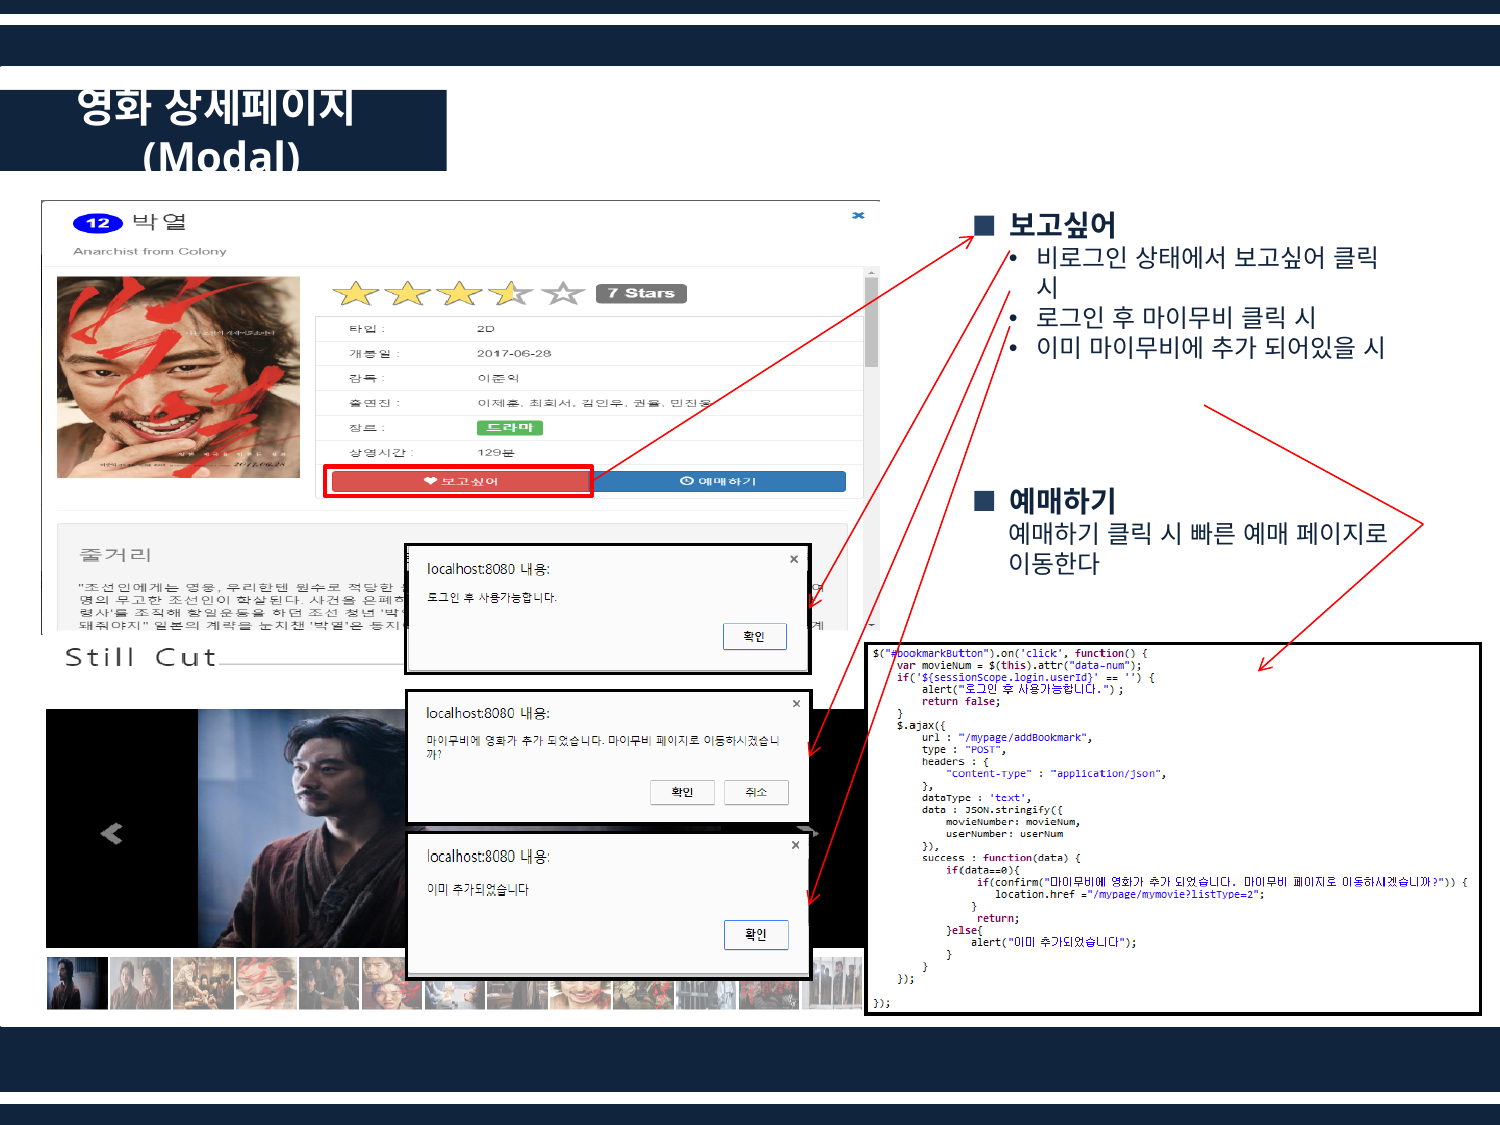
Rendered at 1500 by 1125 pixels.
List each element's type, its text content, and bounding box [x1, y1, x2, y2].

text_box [1257, 523, 1424, 672]
text_box [0, 1092, 1500, 1104]
picture [40, 199, 1480, 1013]
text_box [979, 290, 1011, 325]
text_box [979, 250, 1011, 290]
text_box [1015, 475, 1252, 623]
text_box [0, 14, 1500, 25]
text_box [808, 325, 1011, 906]
text_box 영화 상세페이지(Modal) [0, 88, 449, 173]
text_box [1203, 376, 1424, 525]
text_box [974, 199, 1415, 378]
text_box [0, 66, 1500, 1027]
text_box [591, 235, 975, 482]
